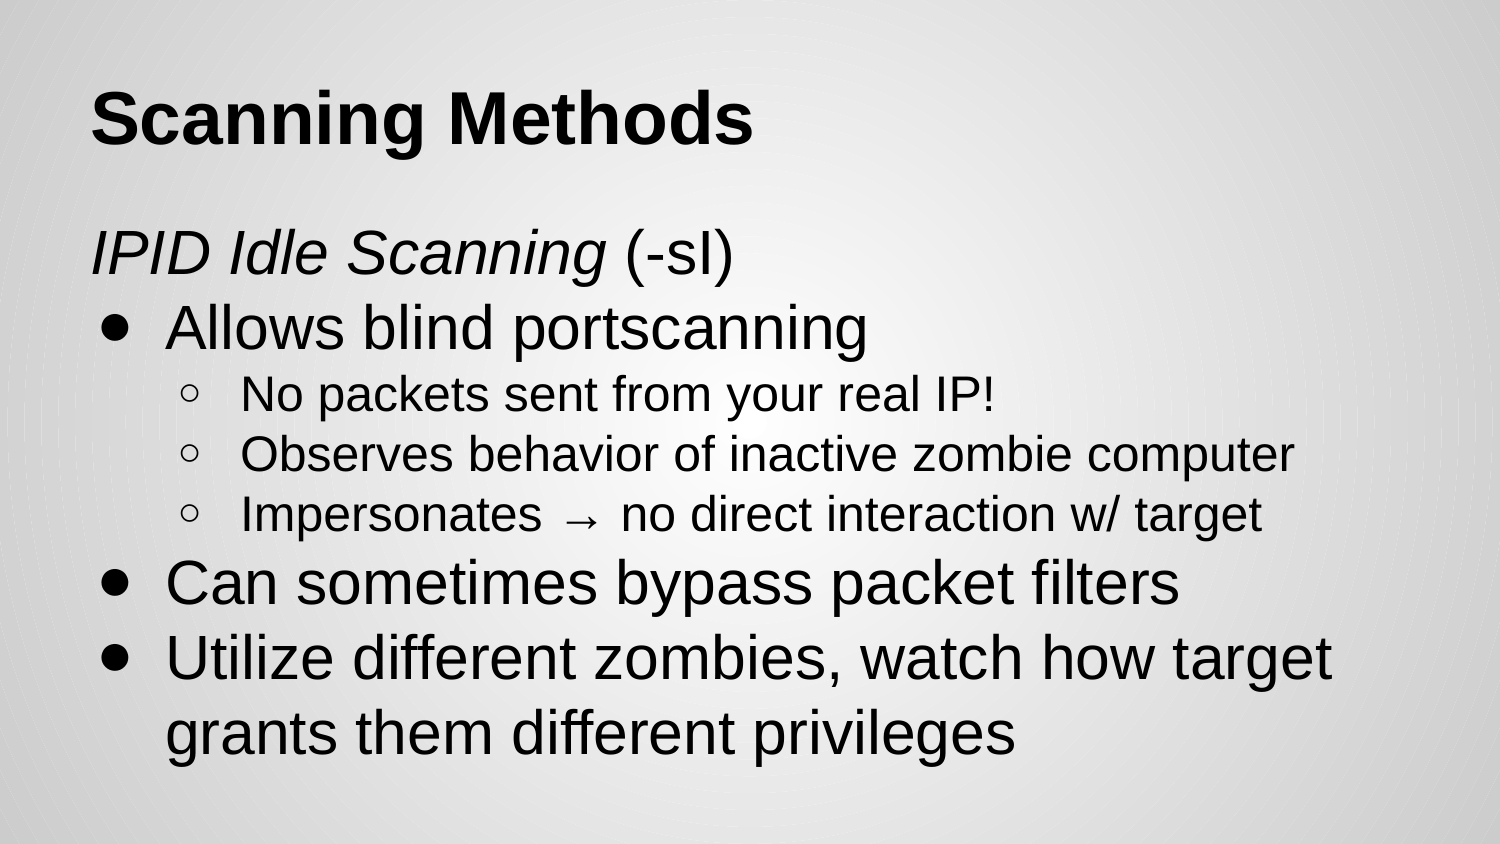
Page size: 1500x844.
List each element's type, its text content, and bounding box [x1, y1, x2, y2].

title Scanning Methods [75, 33, 1425, 175]
list IPID Idle Scanning (-sI) Allows blind portscanning No packets sent from your real IP! Observes behavior of inactive zombie computer Impersonates → no direct interaction w/ target Can sometimes bypass packet filters Utilize different zombies, watch how target grants them different privileges [75, 196, 1425, 808]
